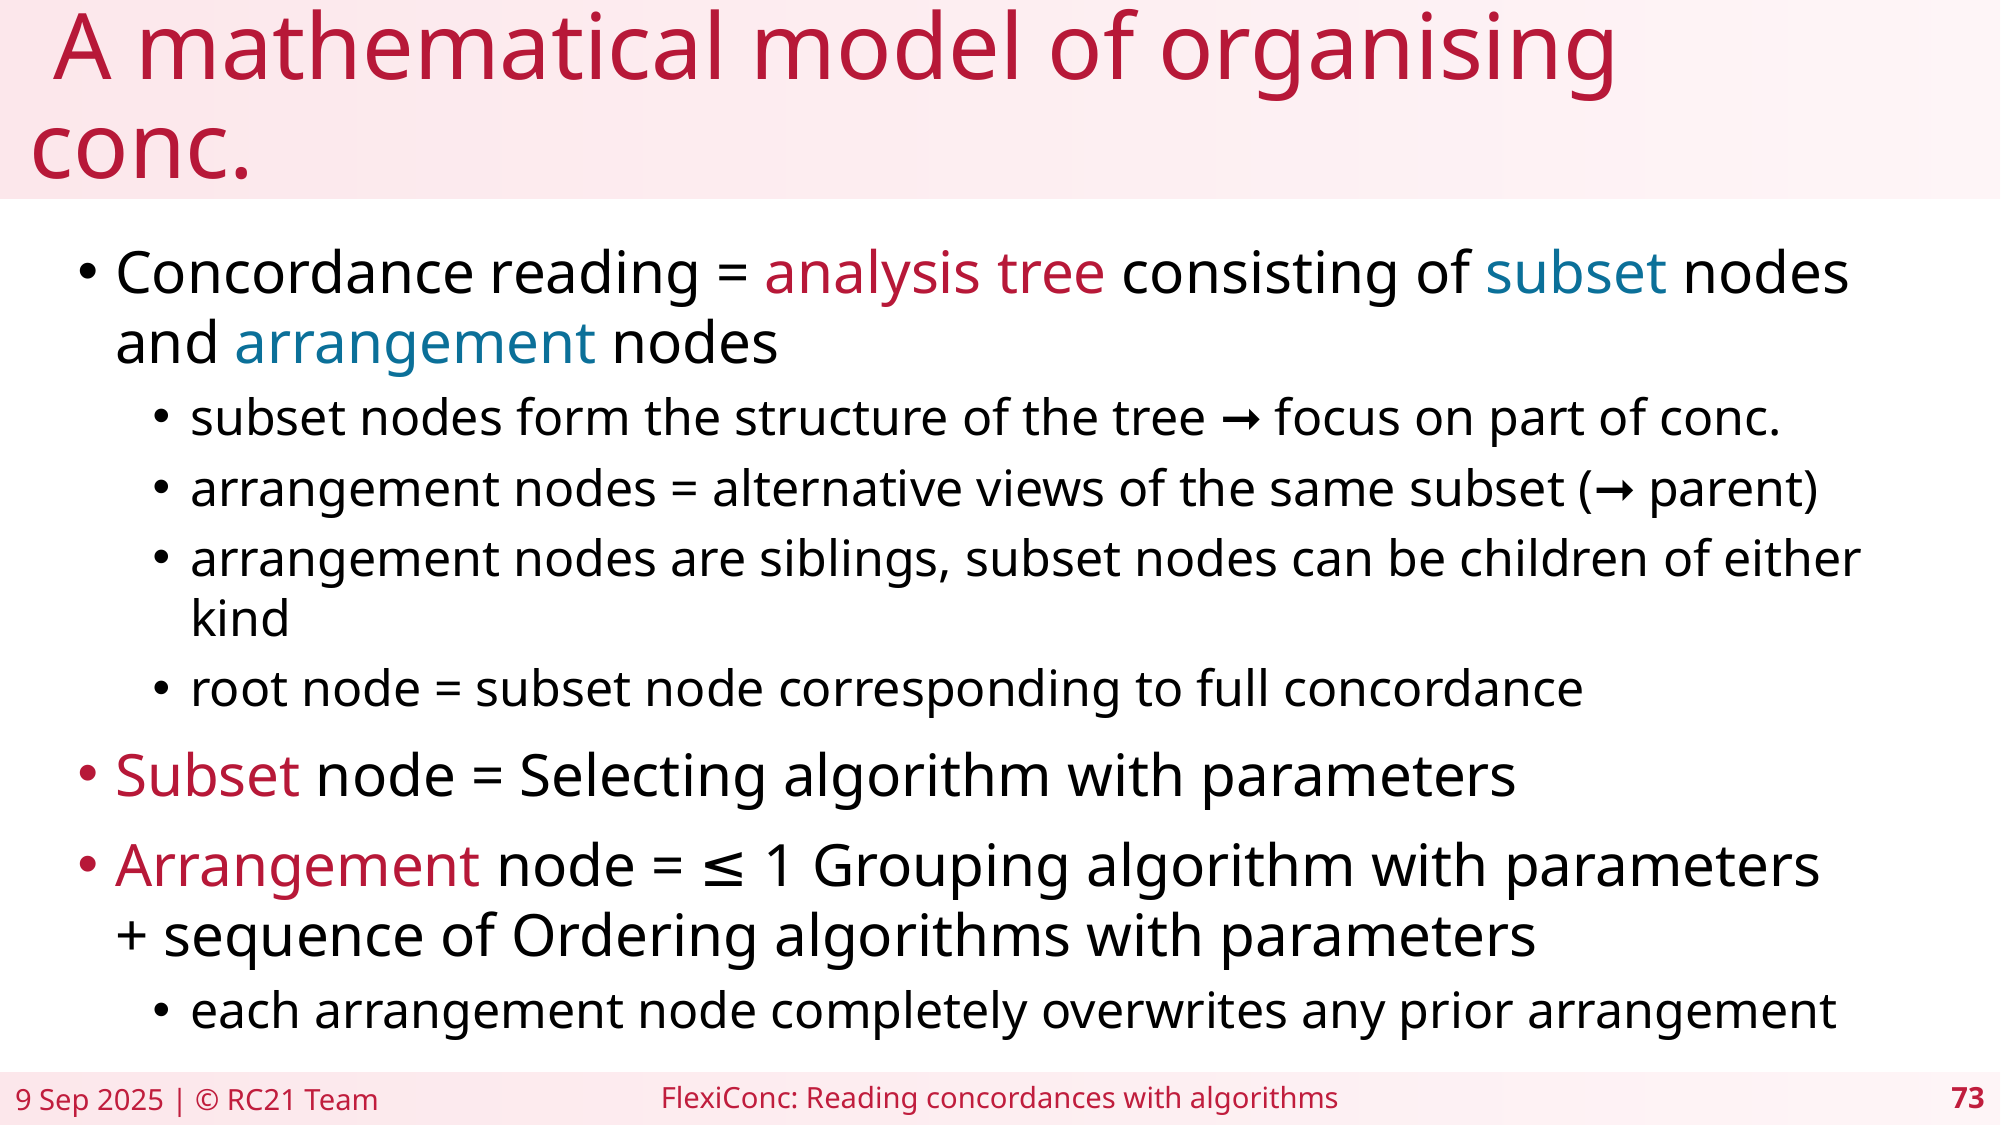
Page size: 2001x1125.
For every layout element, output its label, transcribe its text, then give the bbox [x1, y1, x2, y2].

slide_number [0, 1072, 450, 1125]
footer FlexiConc: Reading concordances with algorithms [583, 1072, 1416, 1125]
list Concordance reading = analysis tree consisting of subset nodes and arrangement nodes subset nodes form the structure of the tree ➞ focus on part of conc. arrangement nodes = alternative views of the same subset (➞ parent) arrangement nodes are siblings, subset nodes can be children of either kind root node = subset node corresponding to full concordance Subset node = Selecting algorithm with parameters Arrangement node = ≤ 1 Grouping algorithm with parameters + sequence of Ordering algorithms with parameters each arrangement node completely overwrites any prior arrangement [62, 227, 1938, 1014]
slide_number 73 [1550, 1072, 2000, 1125]
title A mathematical model of organising conc. [0, 0, 1863, 199]
